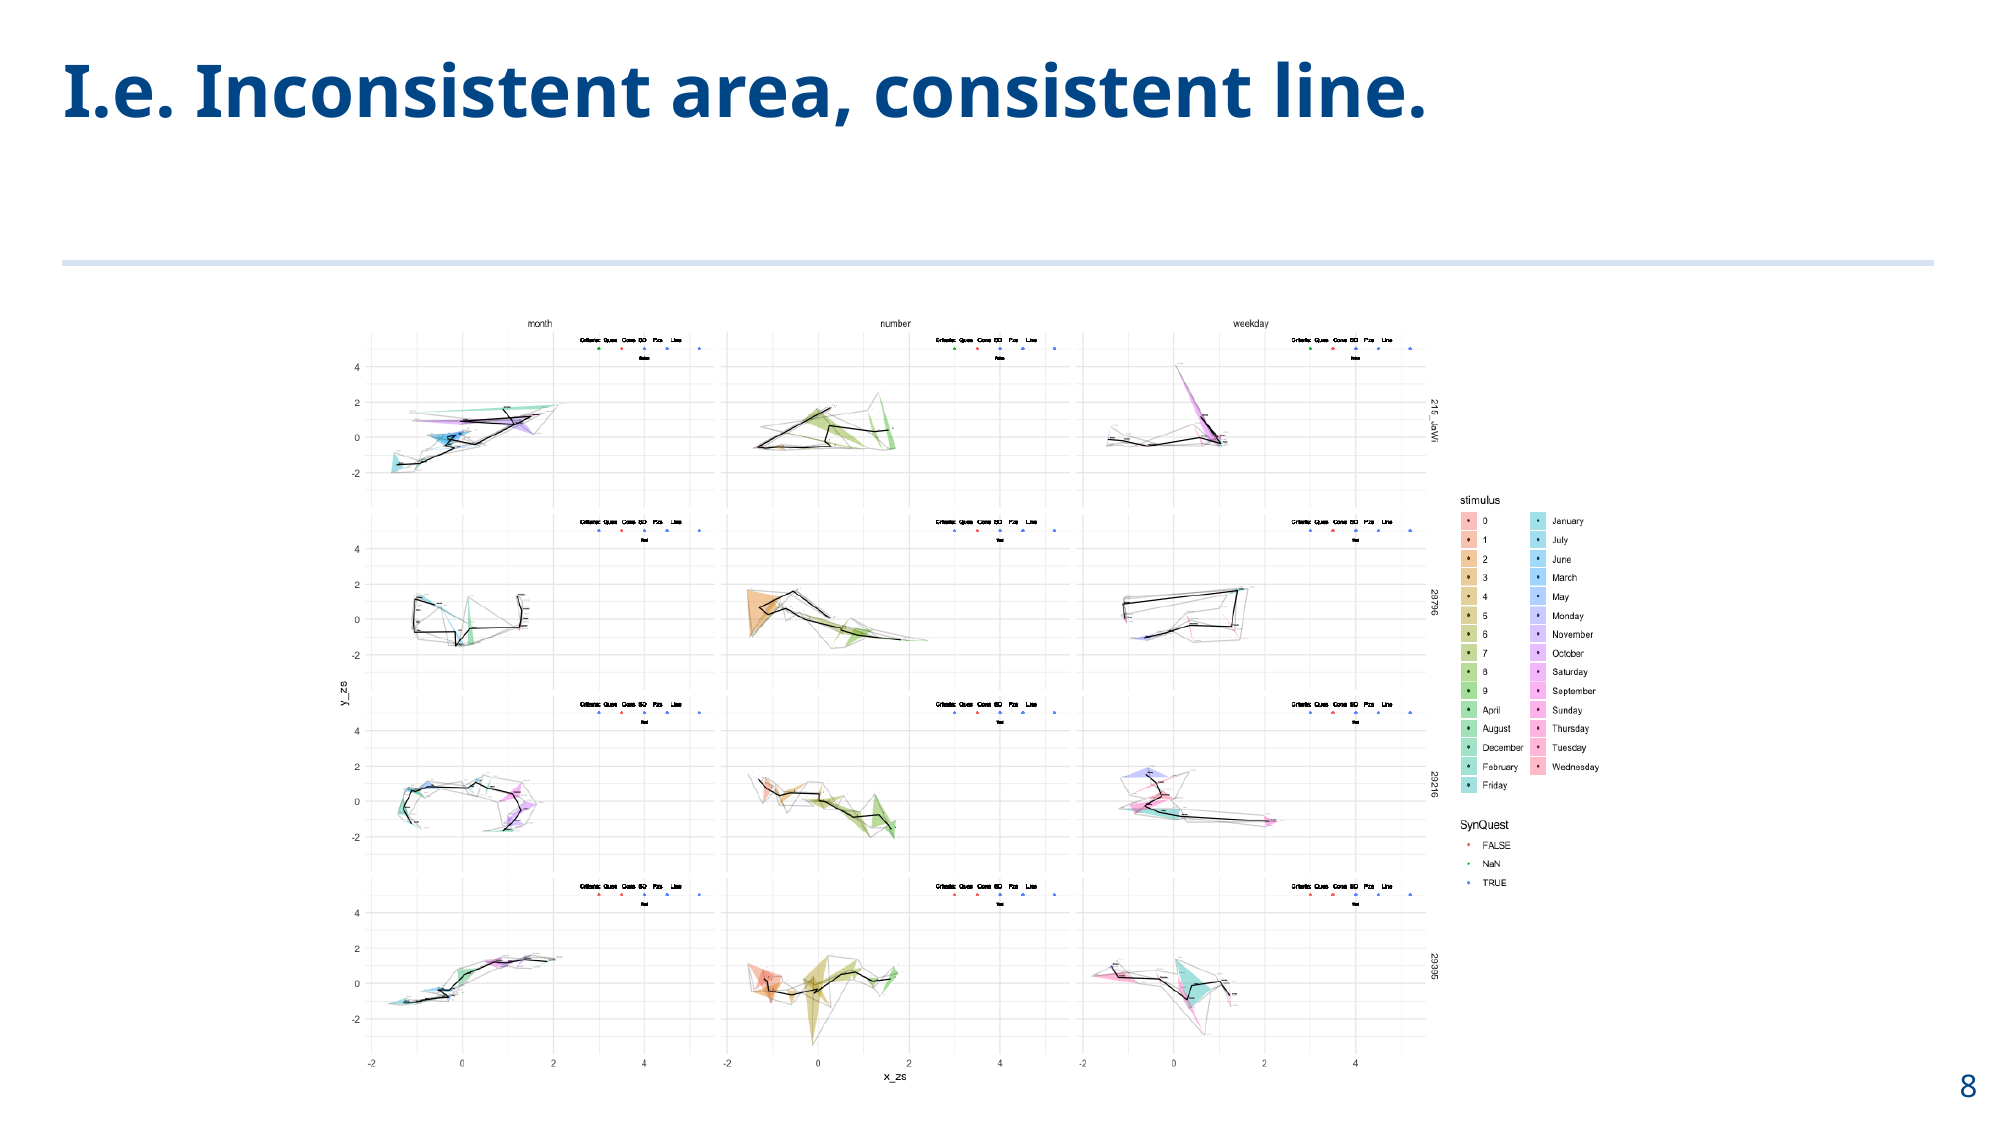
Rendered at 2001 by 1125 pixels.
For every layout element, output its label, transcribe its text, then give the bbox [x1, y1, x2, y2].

slide_number 8 [1747, 1068, 1978, 1108]
title I.e. Inconsistent area, consistent line. [63, 54, 1937, 233]
picture [332, 307, 1609, 1088]
